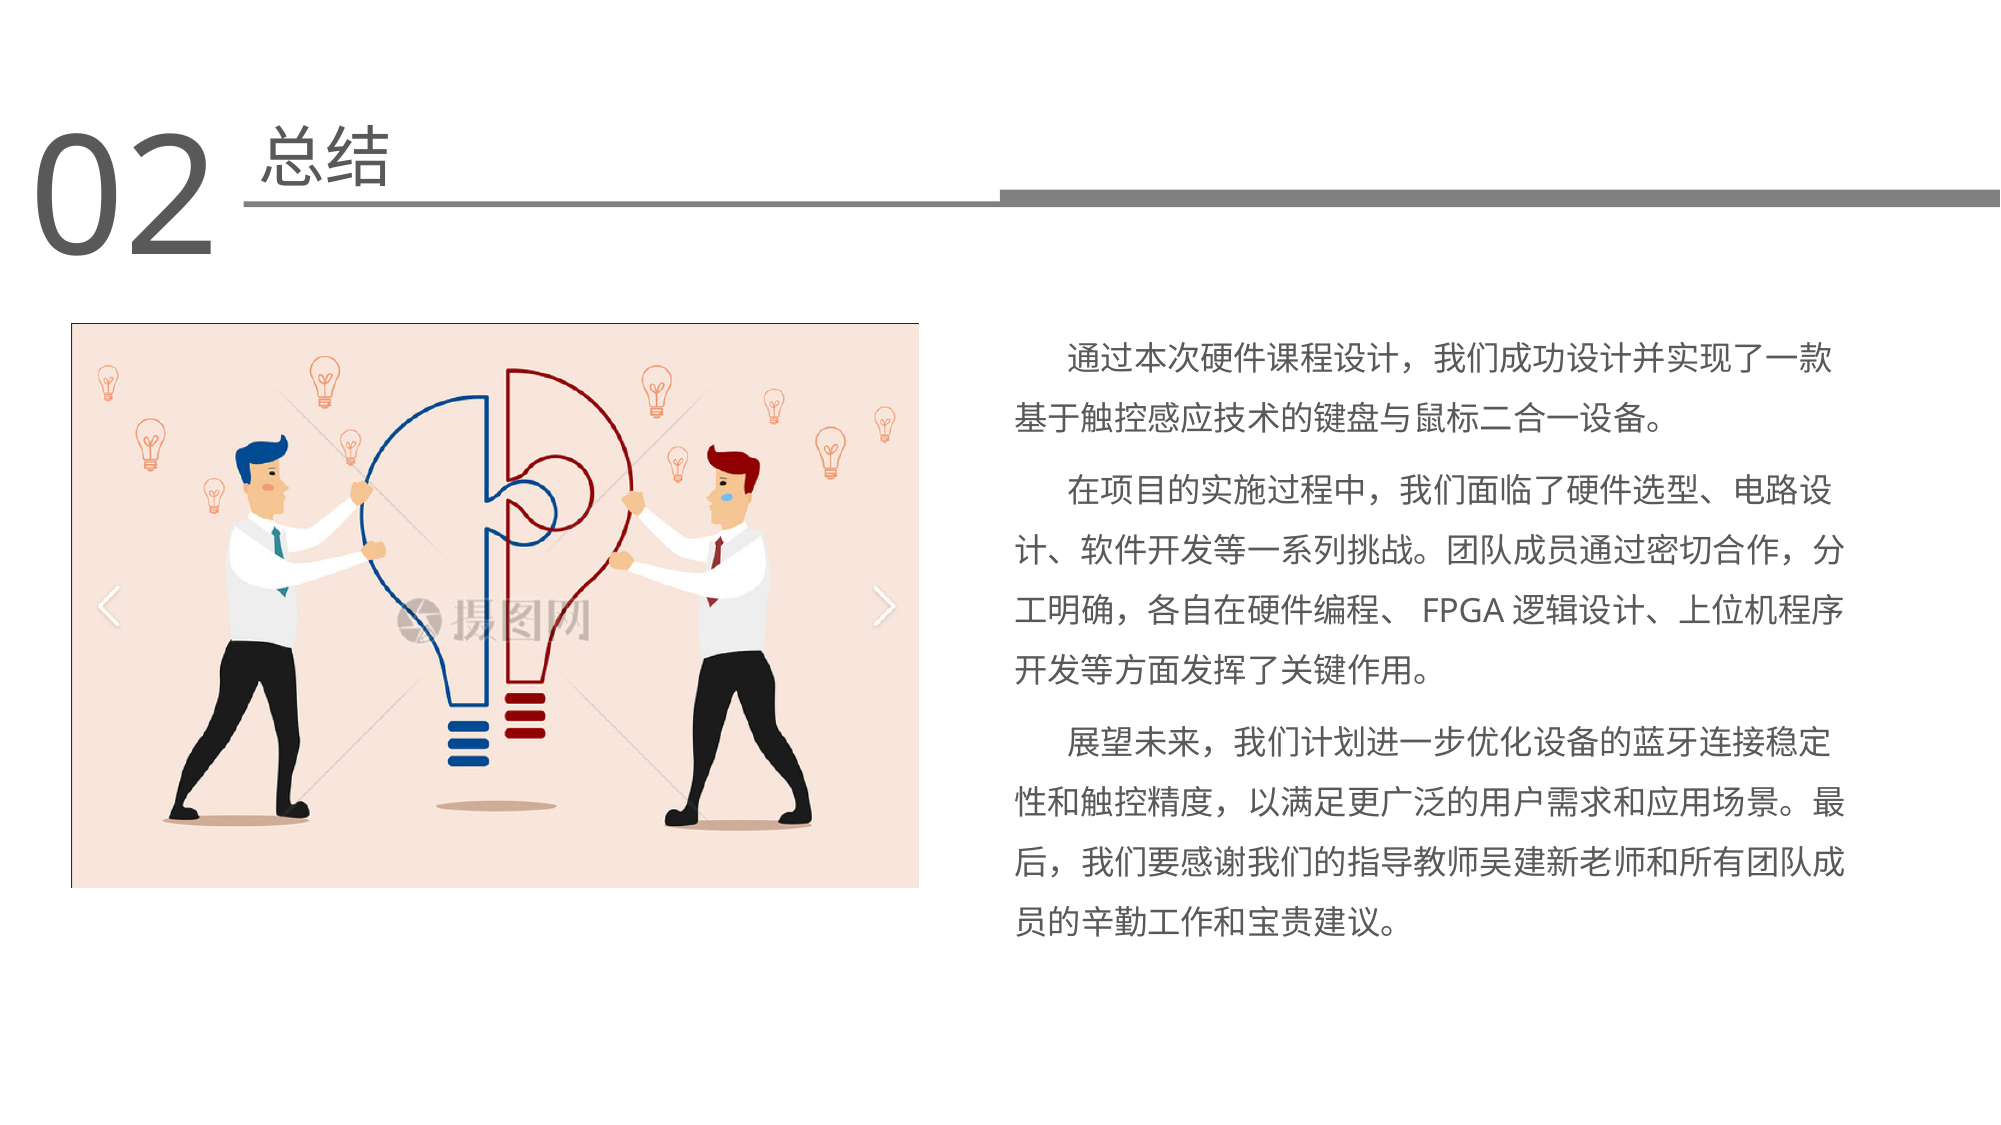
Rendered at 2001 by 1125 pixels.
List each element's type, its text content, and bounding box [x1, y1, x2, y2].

picture [71, 323, 919, 888]
text_box 通过本次硬件课程设计，我们成功设计并实现了一款基于触控感应技术的键盘与鼠标二合一设备。 在项目的实施过程中，我们面临了硬件选型、电路设计、软件开发等一系列挑战。团队成员通过密切合作，分工明确，各自在硬件编程、FPGA逻辑设计、上位机程序开发等方面发挥了关键作用。 展望未来，我们计划进一步优化设备的蓝牙连接稳定性和触控精度，以满足更广泛的用户需求和应用场景。最后，我们要感谢我们的指导教师吴建新老师和所有团队成员的辛勤工作和宝贵建议。 [999, 309, 1862, 1125]
text_box 总结 [243, 107, 676, 189]
text_box 02 [6, 81, 244, 296]
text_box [243, 189, 2000, 208]
